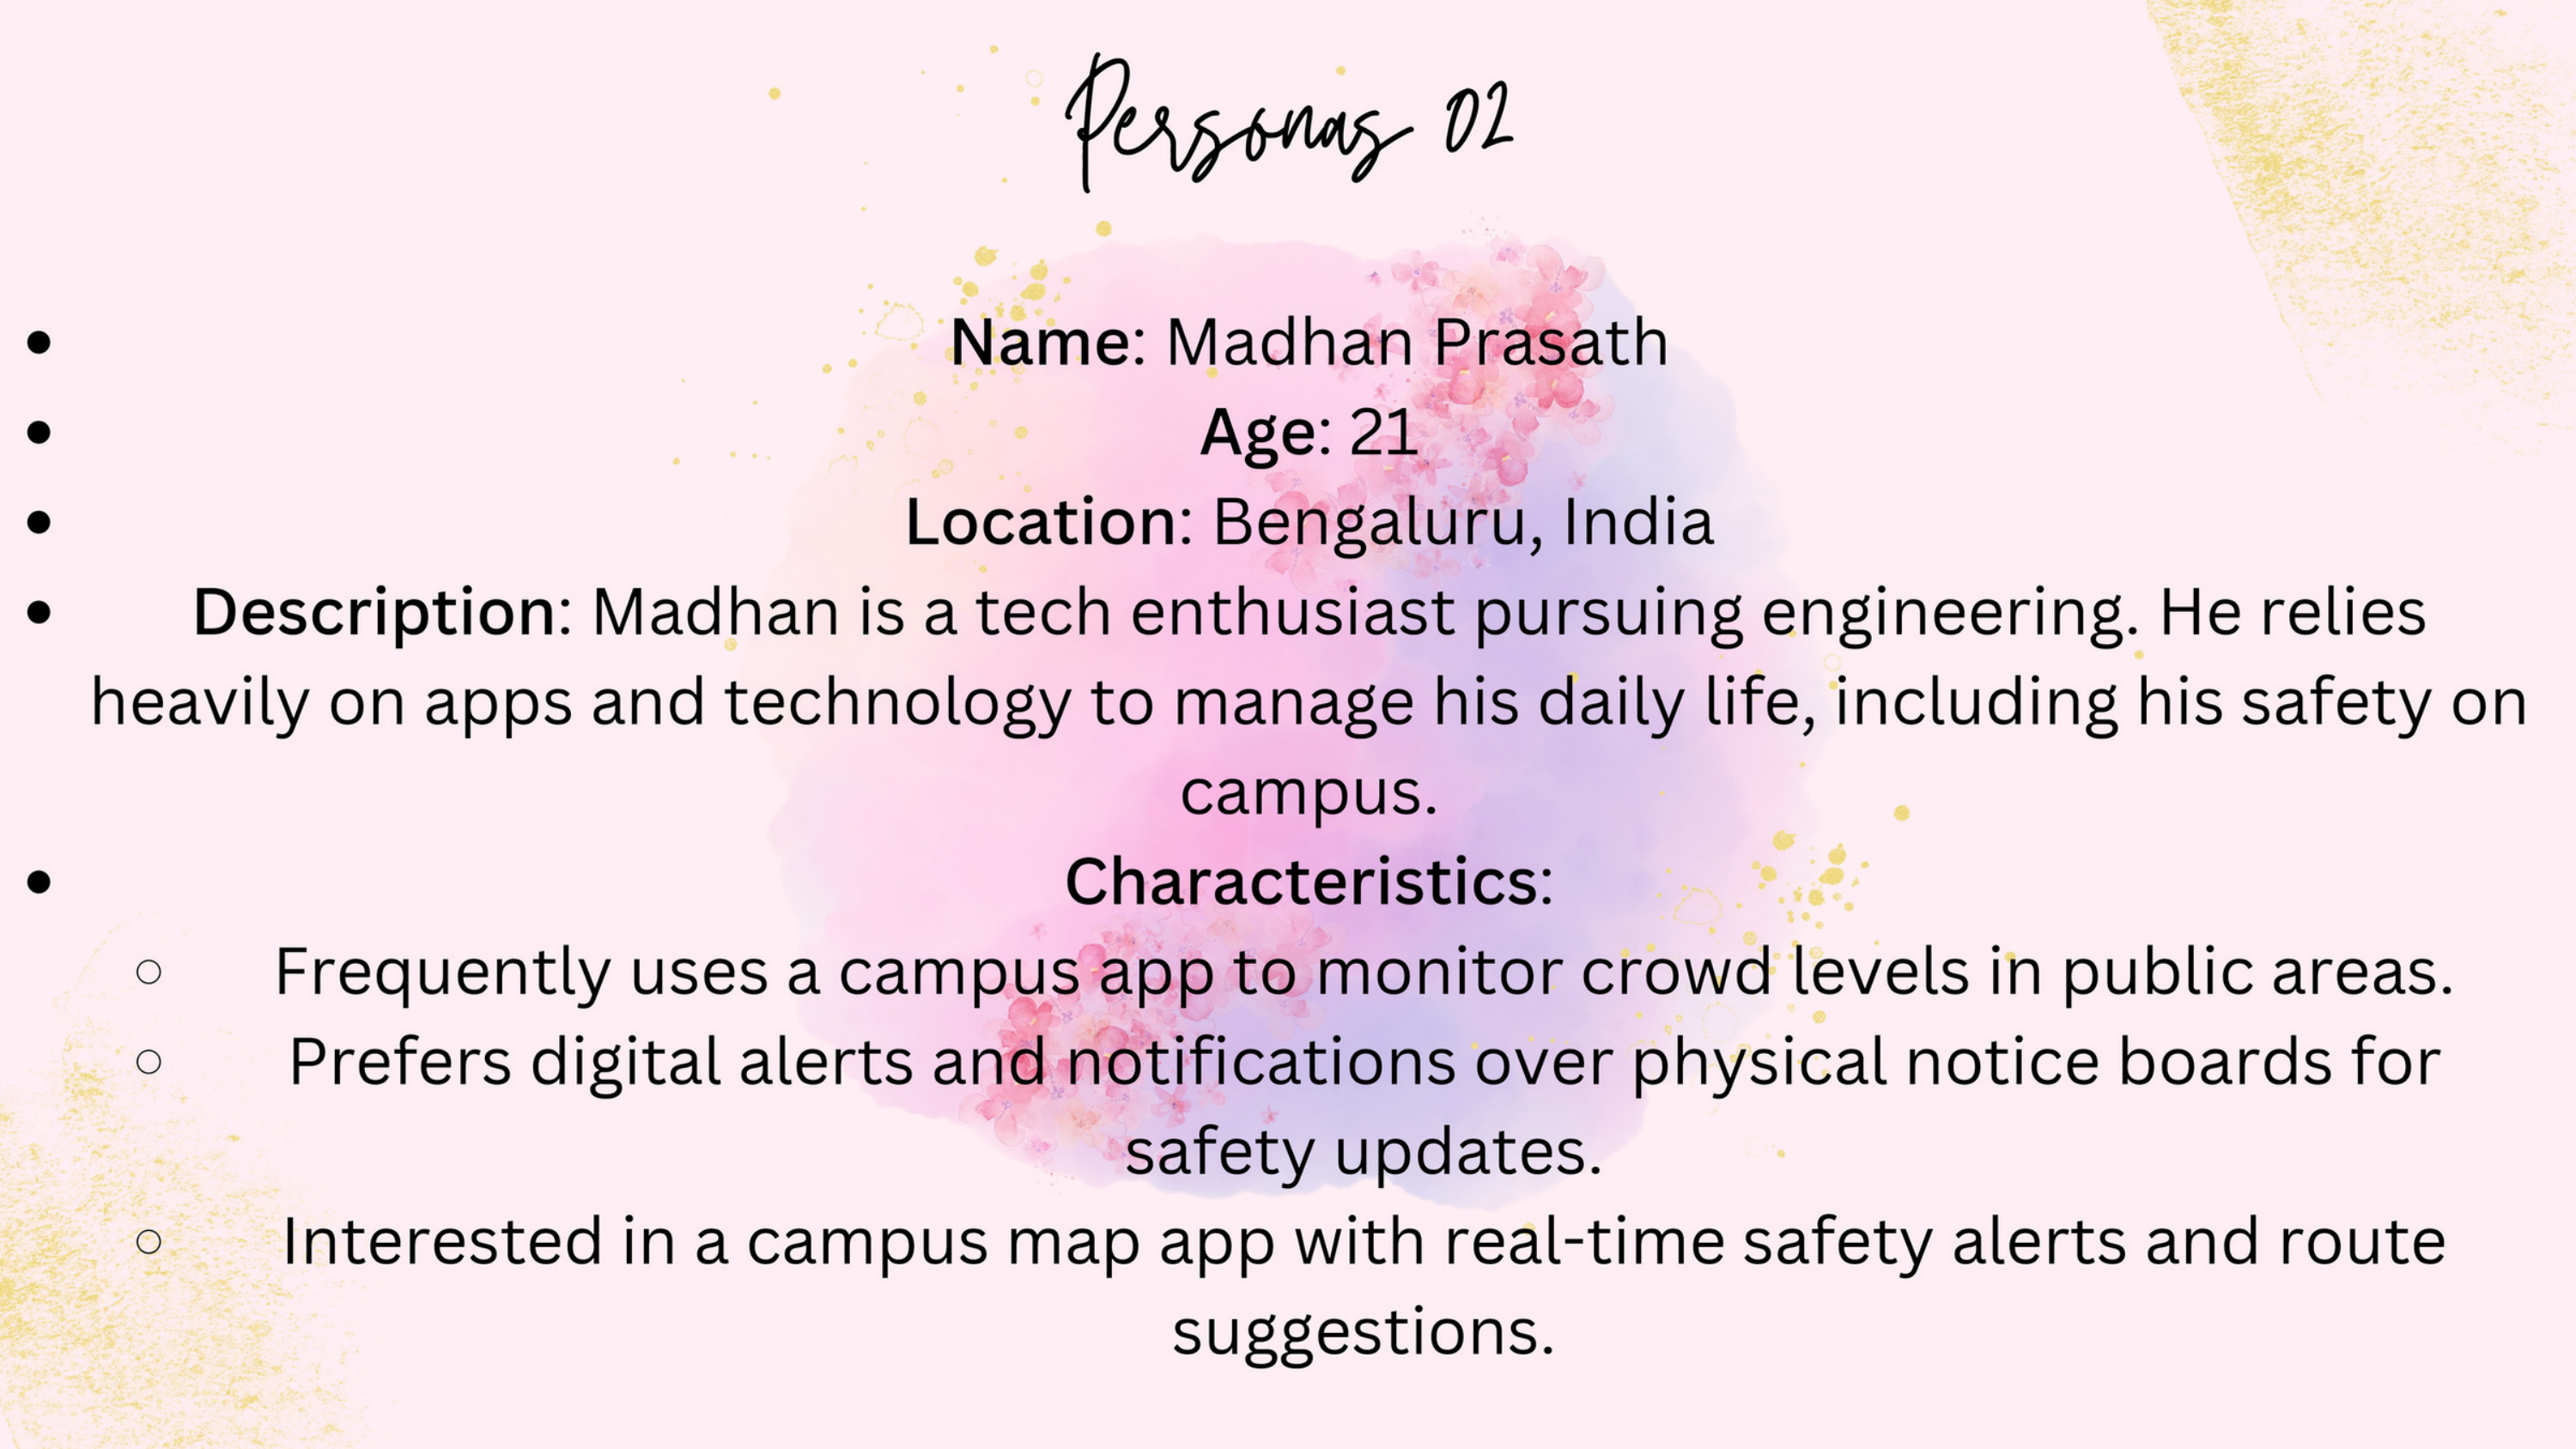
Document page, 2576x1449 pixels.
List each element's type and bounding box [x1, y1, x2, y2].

text_box [0, 0, 2576, 1449]
